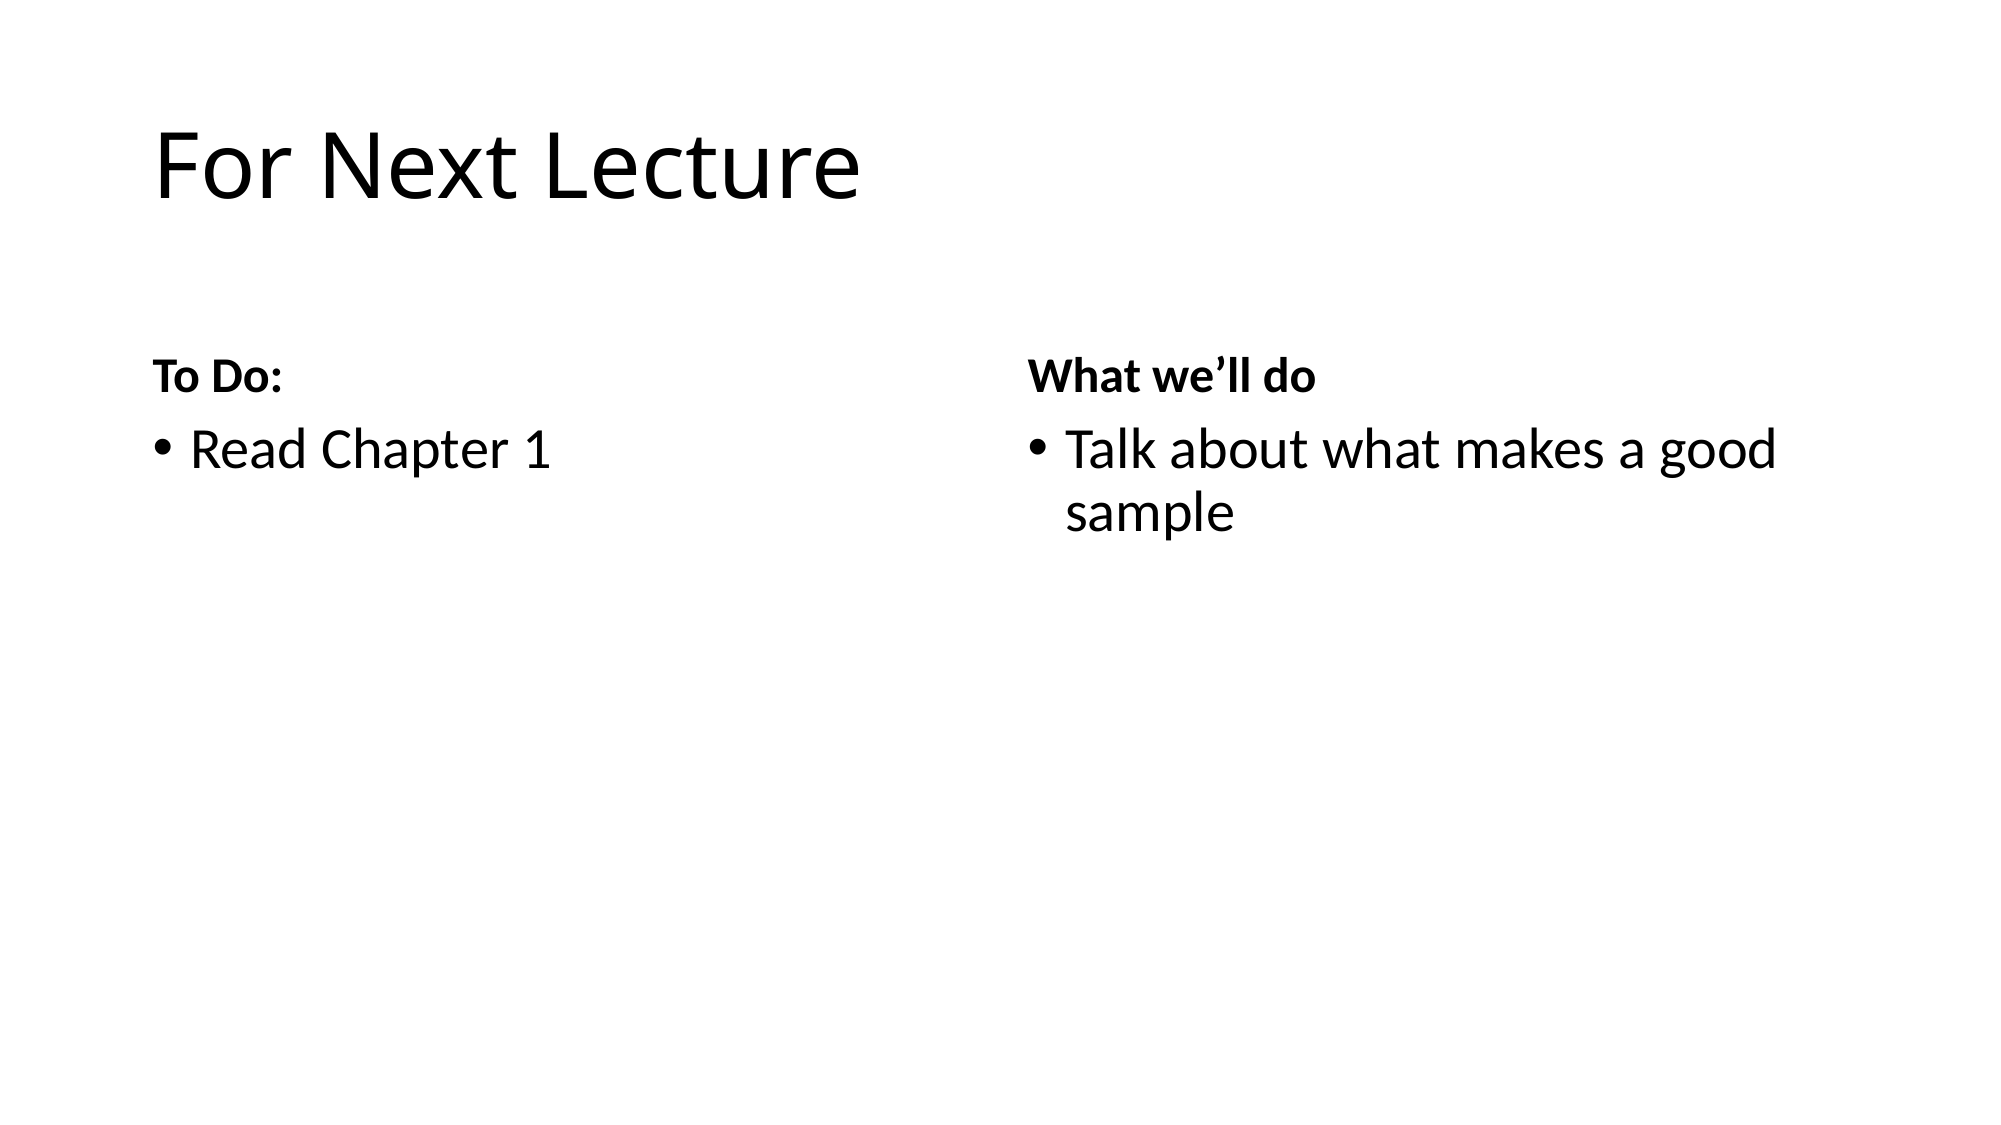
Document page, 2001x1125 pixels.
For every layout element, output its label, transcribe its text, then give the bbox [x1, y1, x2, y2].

list To Do: [137, 275, 984, 410]
title For Next Lecture [137, 59, 1863, 278]
list Read Chapter 1 [137, 410, 984, 1016]
list What we’ll do [1012, 275, 1863, 410]
list Talk about what makes a good sample [1012, 410, 1863, 1016]
